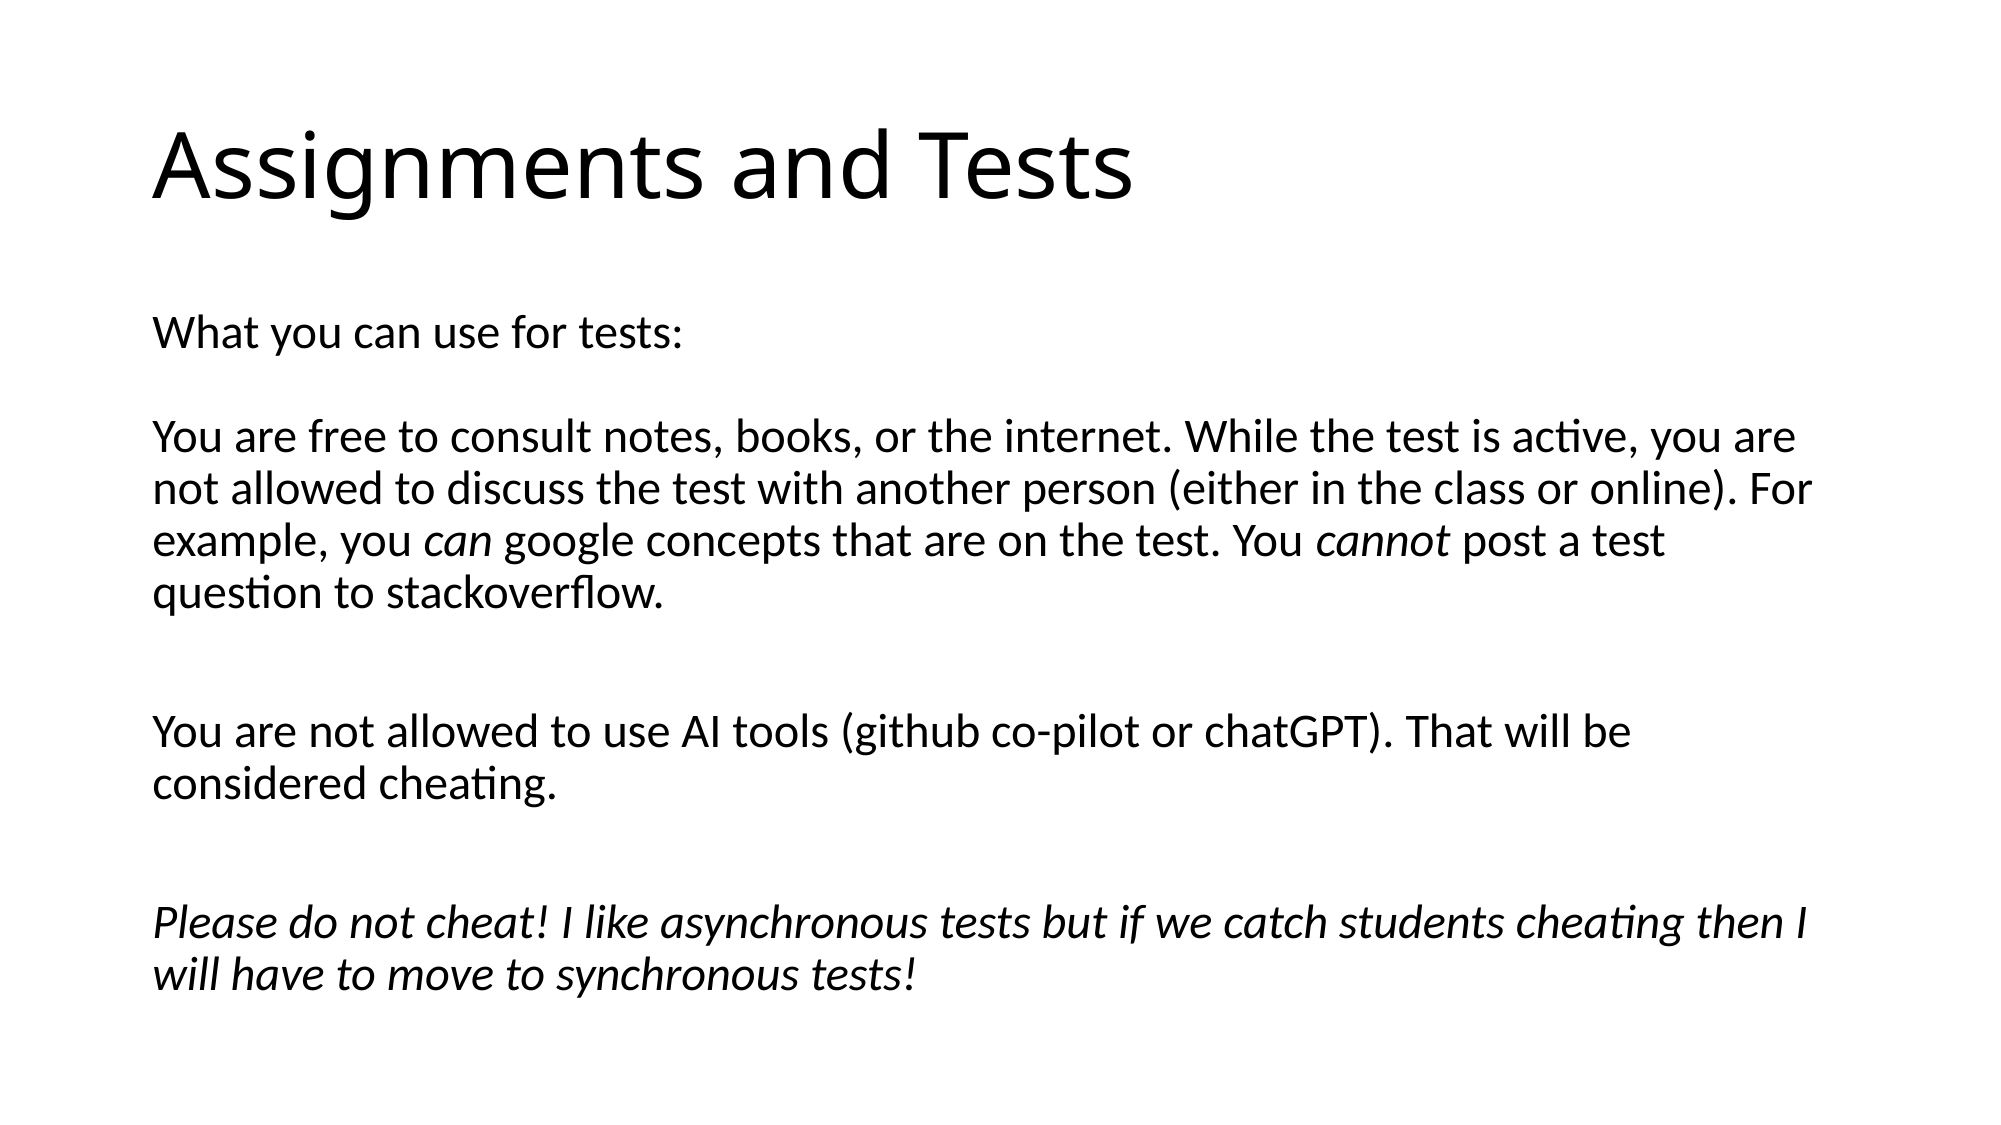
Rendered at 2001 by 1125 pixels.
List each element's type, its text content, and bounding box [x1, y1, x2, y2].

list What you can use for tests: You are free to consult notes, books, or the internet. While the test is active, you are not allowed to discuss the test with another person (either in the class or online). For example, you can google concepts that are on the test. You cannot post a test question to stackoverflow. You are not allowed to use AI tools (github co-pilot or chatGPT). That will be considered cheating. Please do not cheat! I like asynchronous tests but if we catch students cheating then I will have to move to synchronous tests! [137, 299, 1863, 1014]
title Assignments and Tests [137, 59, 1863, 278]
